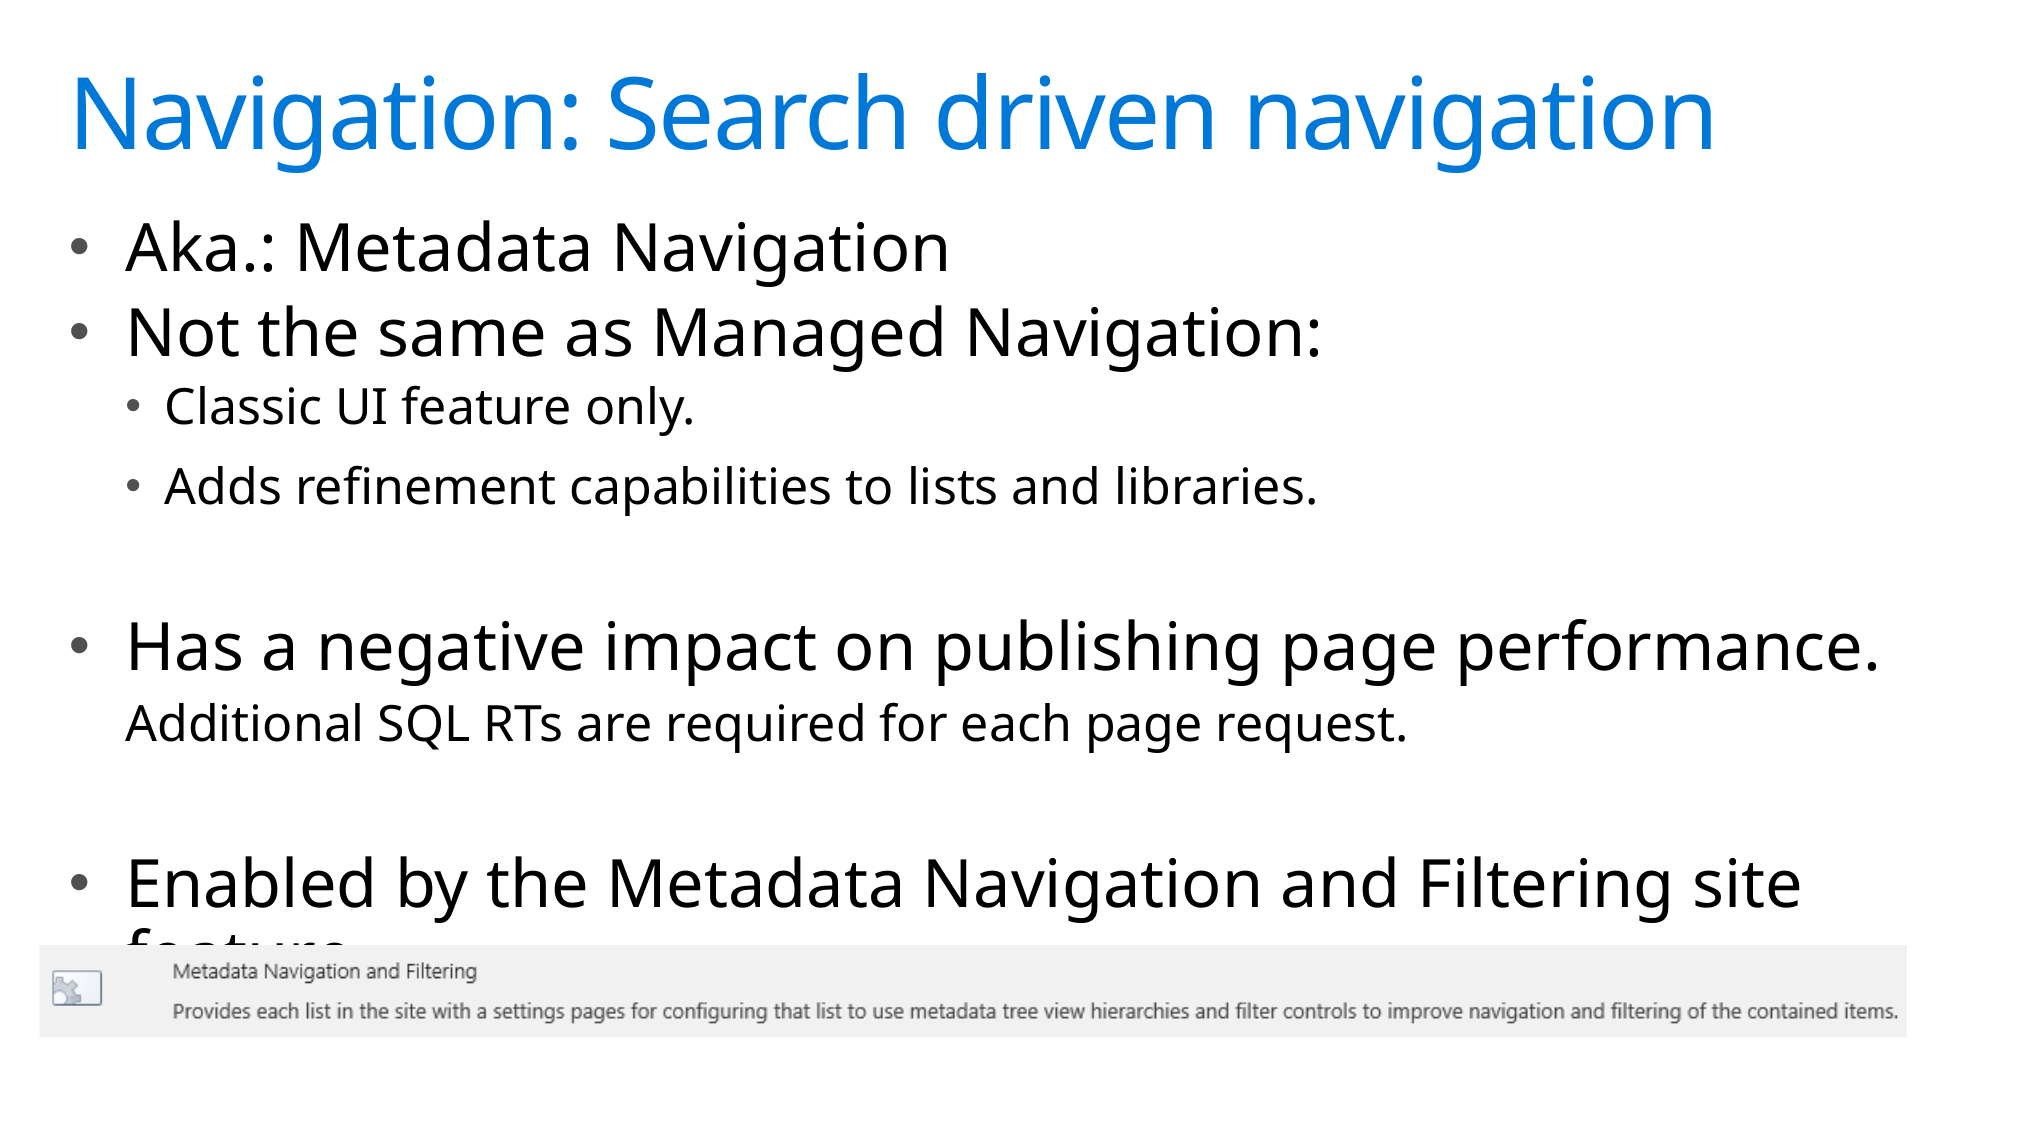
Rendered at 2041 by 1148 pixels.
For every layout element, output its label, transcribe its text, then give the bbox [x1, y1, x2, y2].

list Aka.: Metadata Navigation Not the same as Managed Navigation: Classic UI feature only. Adds refinement capabilities to lists and libraries. Has a negative impact on publishing page performance. Additional SQL RTs are required for each page request. Enabled by the Metadata Navigation and Filtering site feature. [45, 198, 1996, 952]
picture [35, 944, 1908, 1047]
title Navigation: Search driven navigation [45, 48, 1996, 198]
